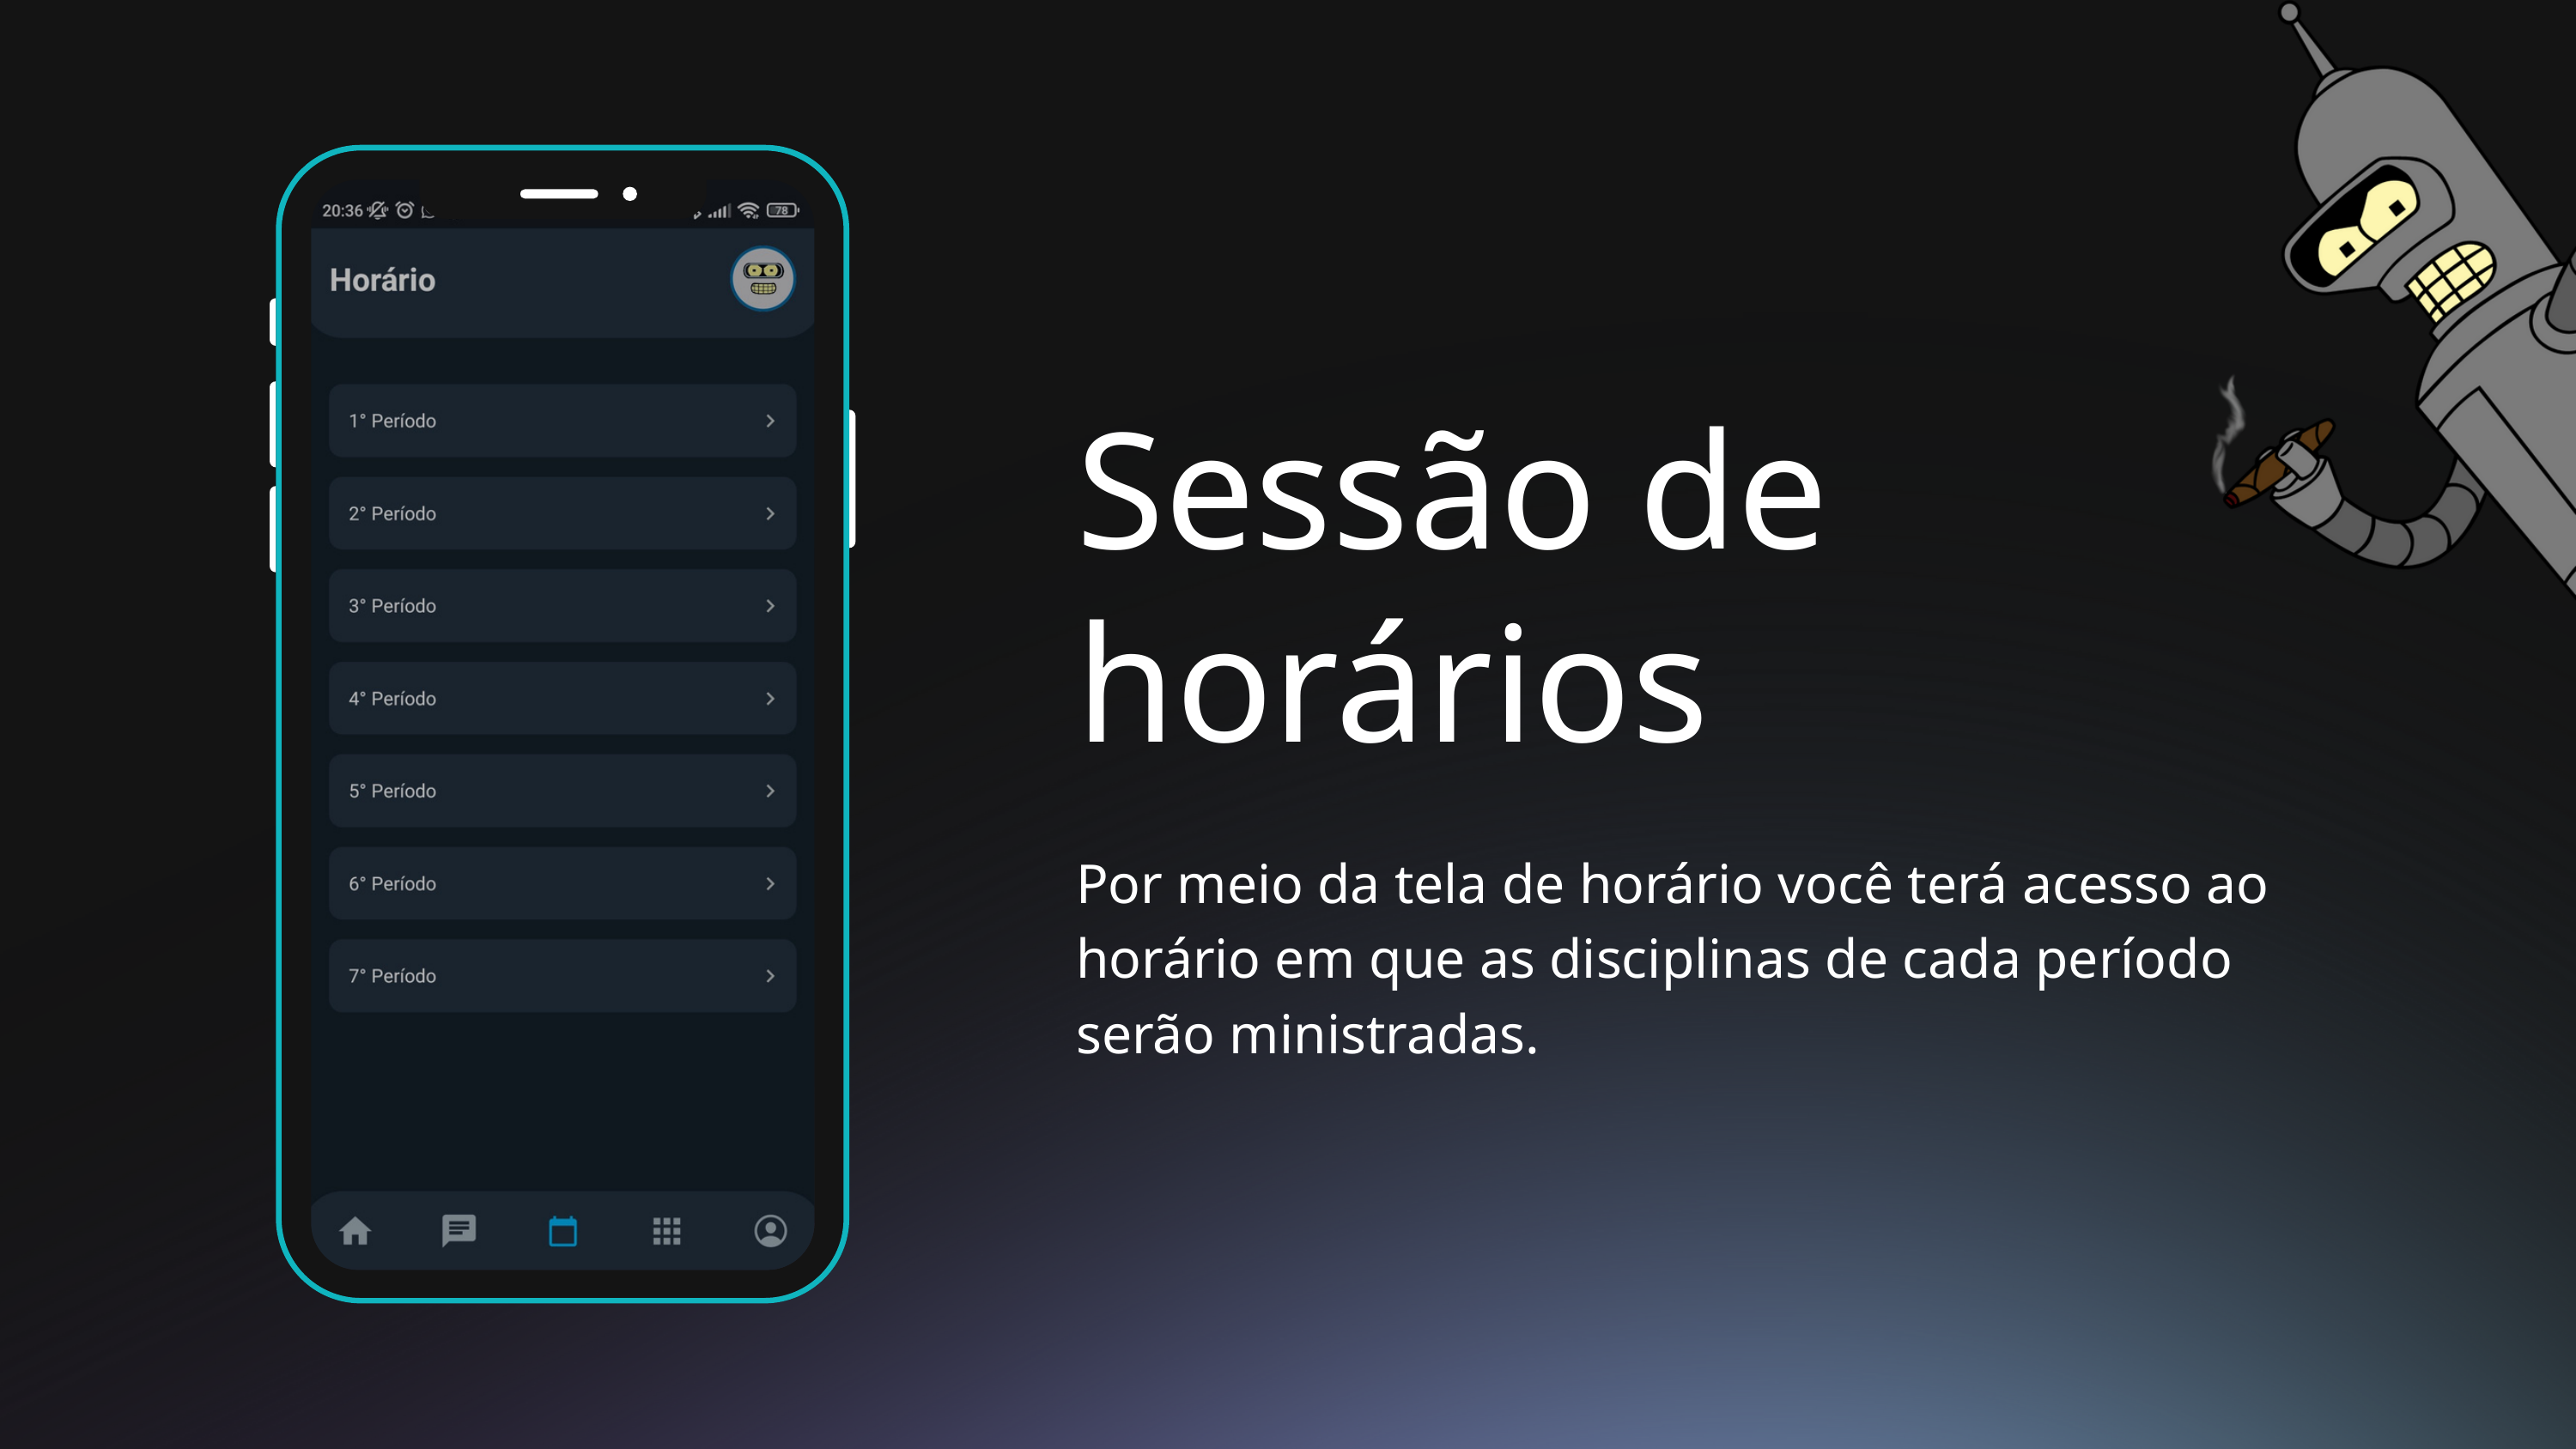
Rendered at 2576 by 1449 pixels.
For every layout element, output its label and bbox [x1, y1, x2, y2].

picture [0, 0, 2576, 1449]
text_box [269, 144, 856, 1304]
text_box [1075, 387, 2321, 1061]
